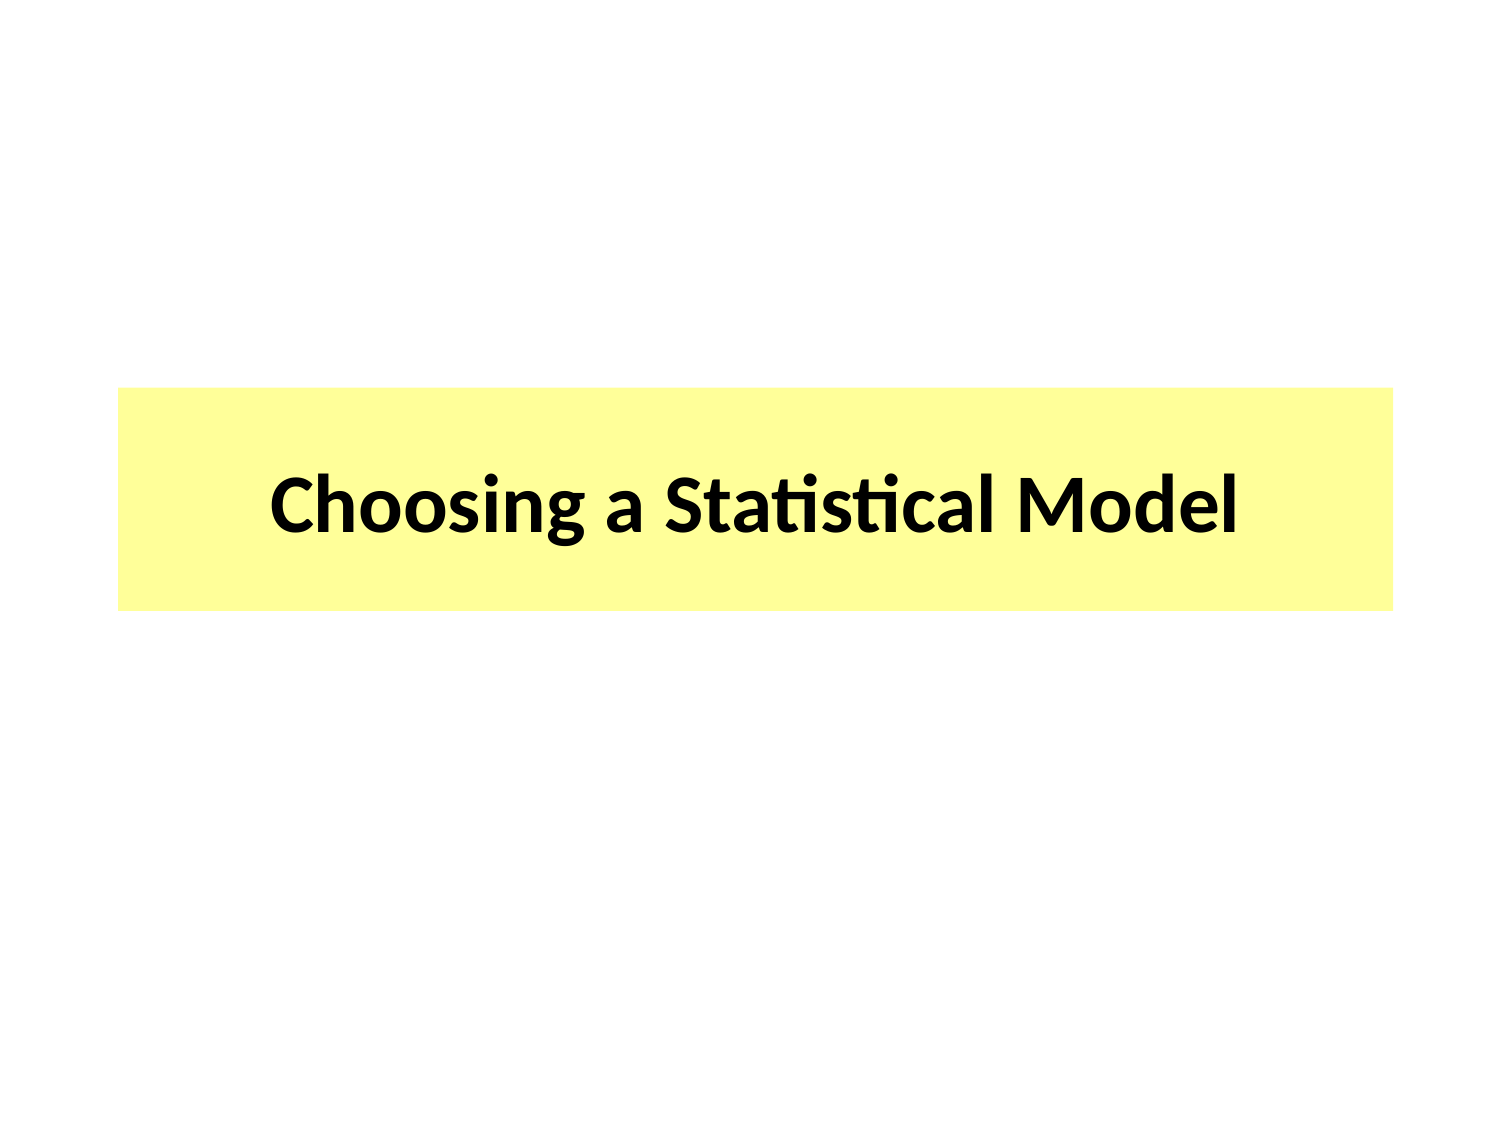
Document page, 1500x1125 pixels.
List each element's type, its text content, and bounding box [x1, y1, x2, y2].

title Choosing a Statistical Model [118, 387, 1394, 611]
